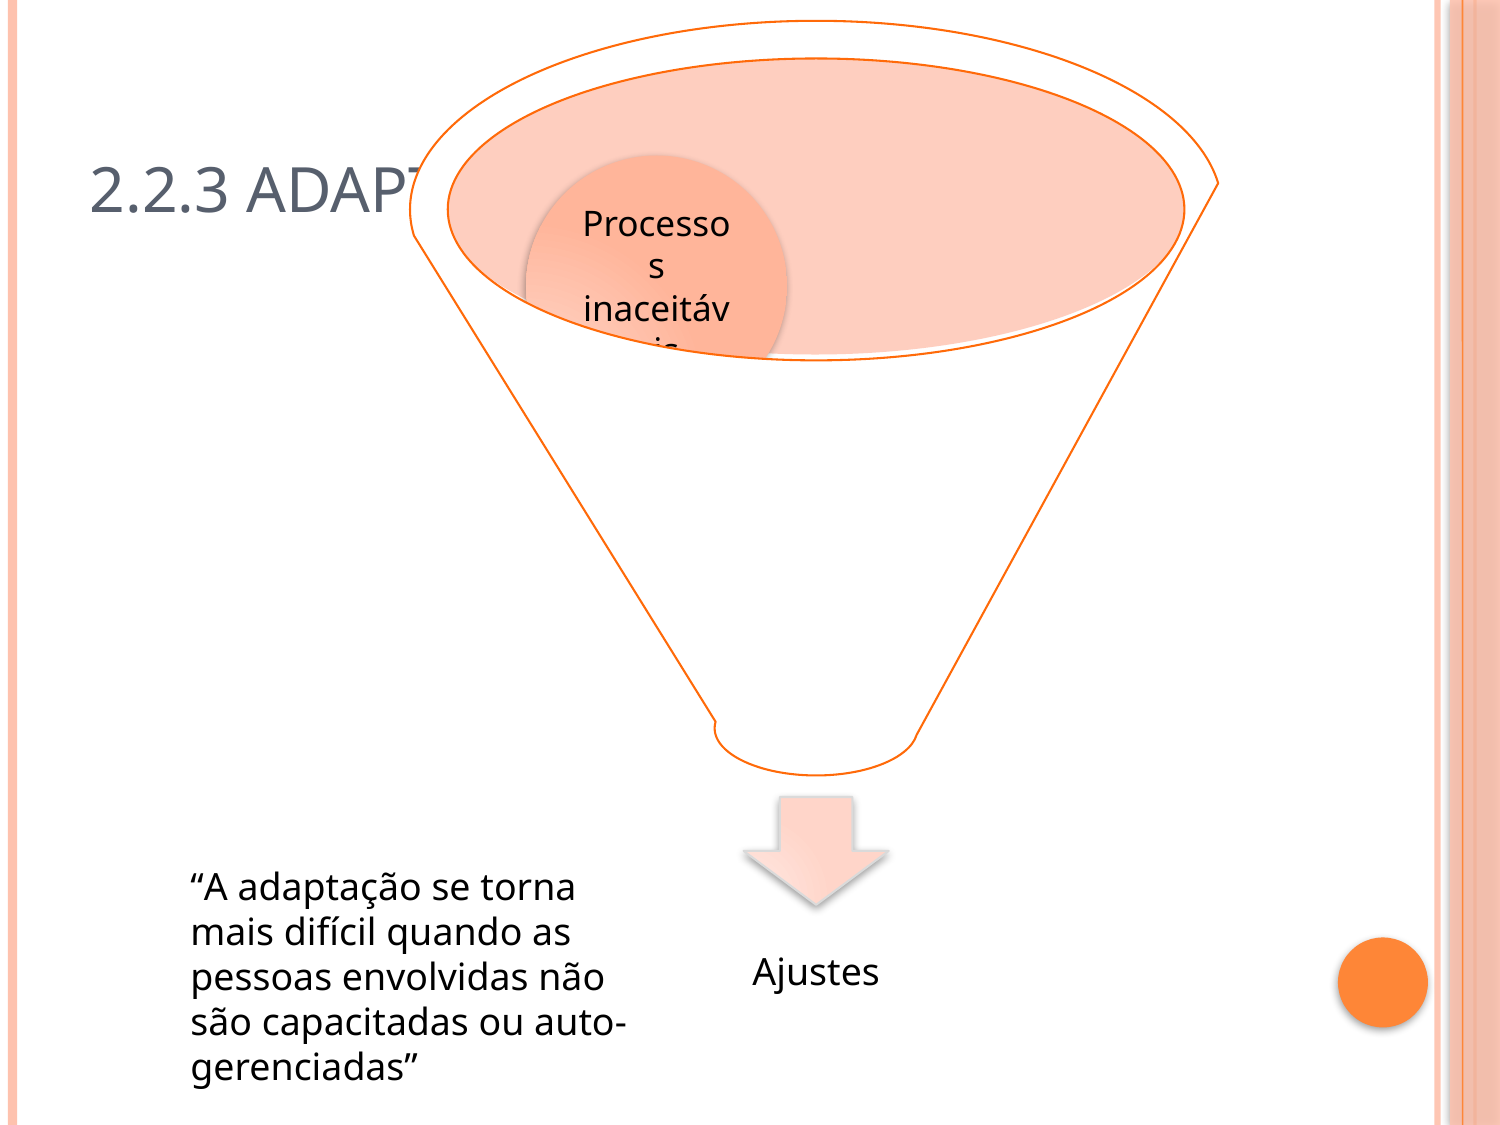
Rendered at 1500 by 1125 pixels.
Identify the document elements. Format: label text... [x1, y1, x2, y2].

text_box “A adaptação se torna mais difícil quando as pessoas envolvidas não são capacitadas ou auto-gerenciadas” [175, 855, 657, 1096]
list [409, 0, 1500, 1079]
title 2.2.3 Adaptação [75, 45, 402, 233]
